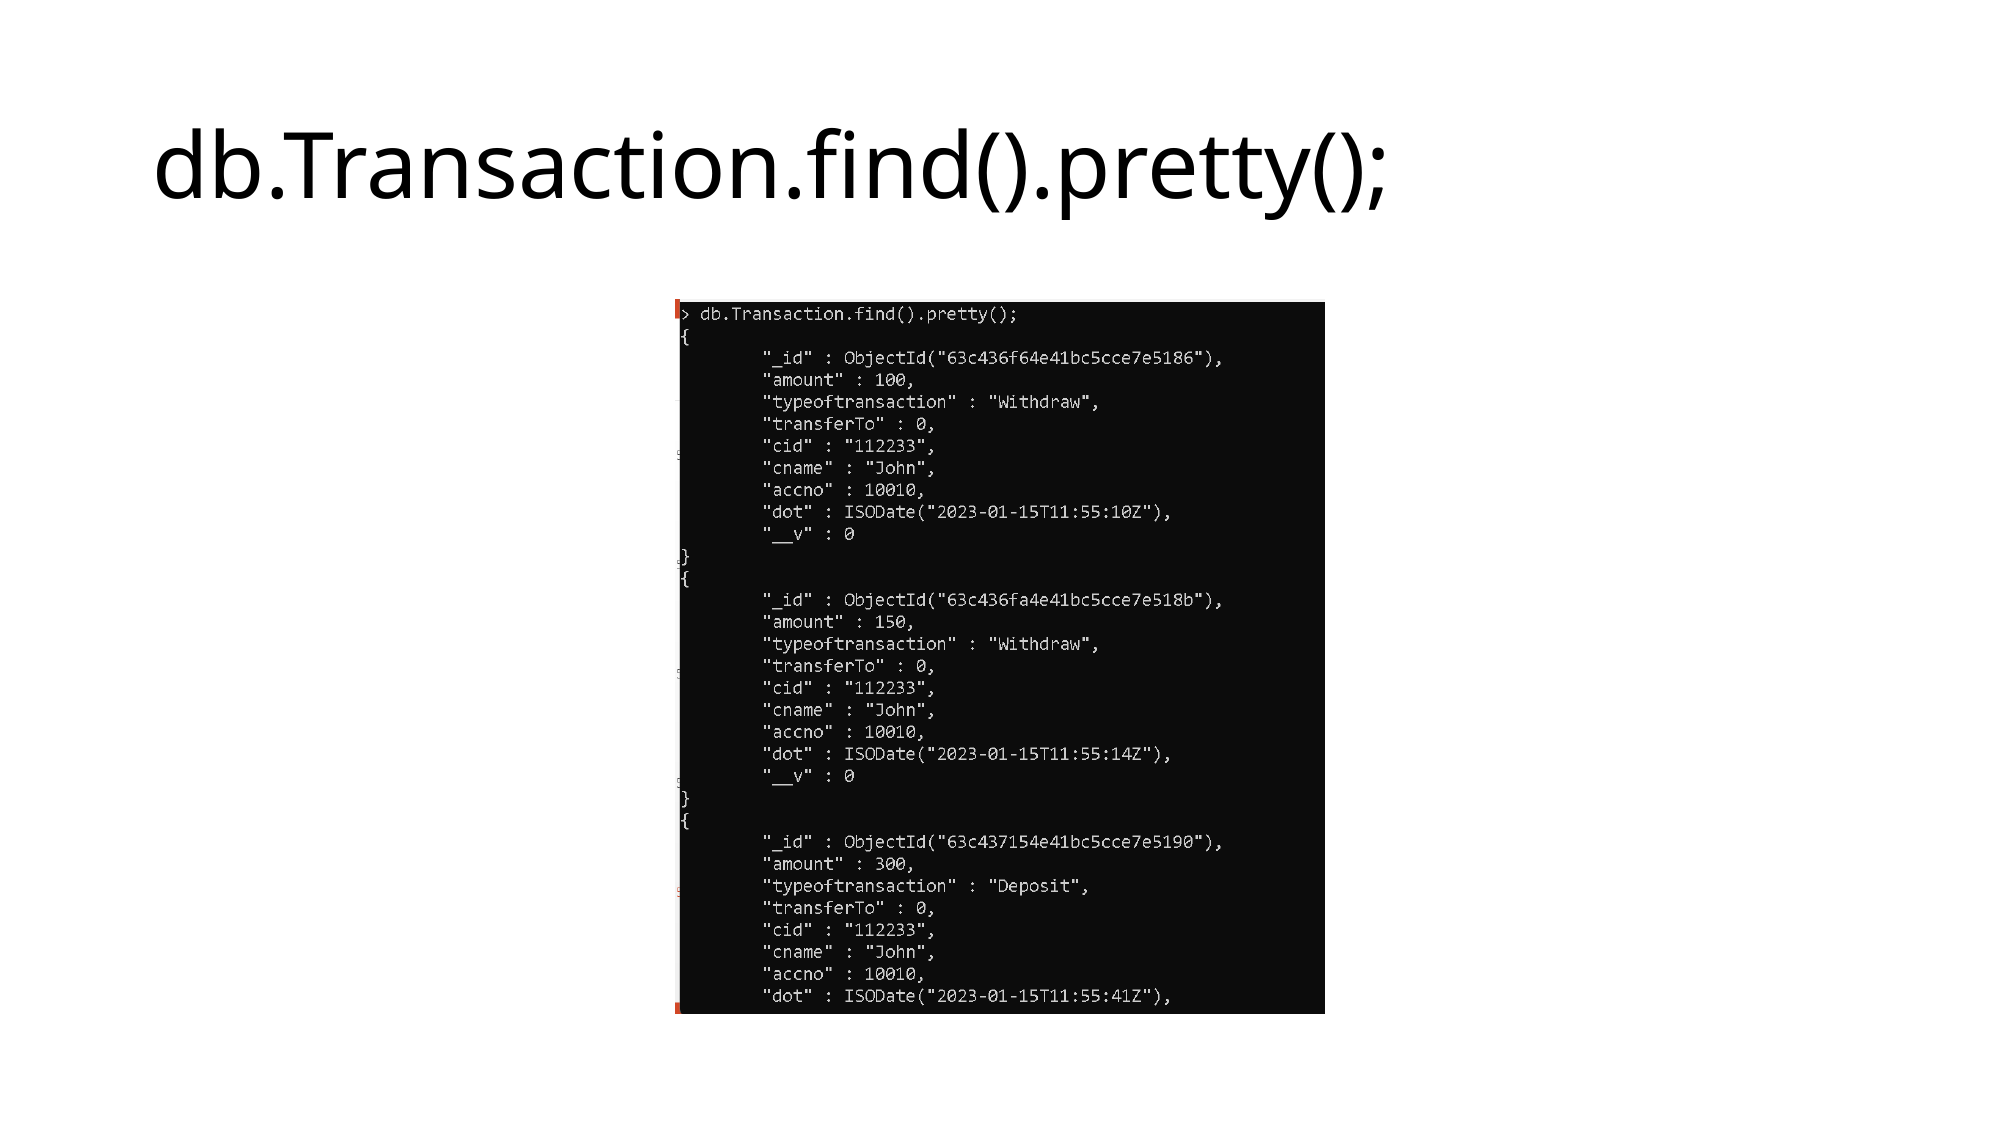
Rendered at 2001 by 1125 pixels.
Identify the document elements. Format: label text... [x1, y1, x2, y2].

title db.Transaction.find().pretty(); [137, 59, 1863, 278]
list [675, 299, 1325, 1014]
